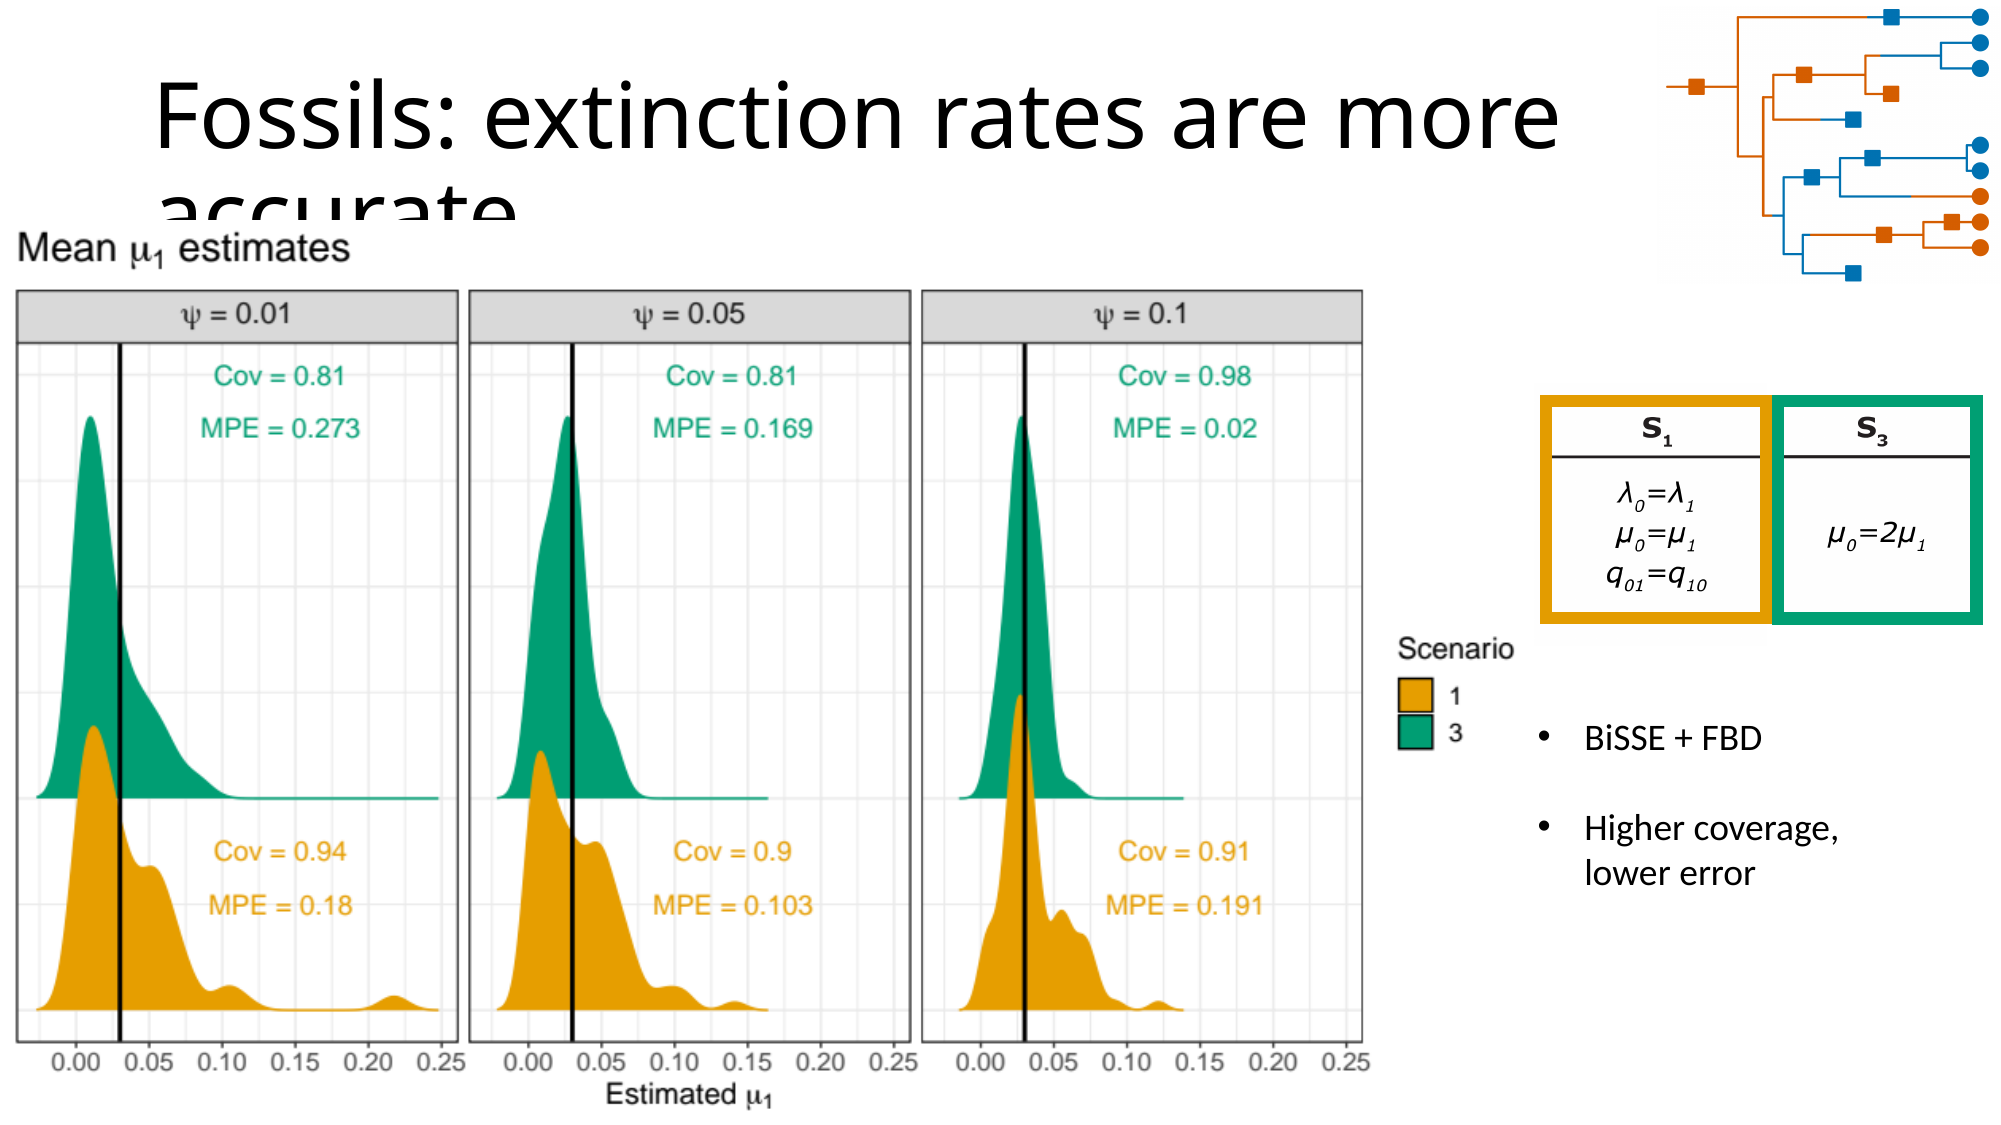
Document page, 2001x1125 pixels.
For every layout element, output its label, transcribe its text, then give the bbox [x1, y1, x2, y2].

text_box BiSSE + FBD Higher coverage, lower error [1535, 705, 1938, 901]
picture [1657, 5, 2000, 284]
picture [1777, 400, 1977, 619]
title Fossils: extinction rates are more accurate [137, 59, 1657, 278]
picture [0, 220, 1767, 1125]
